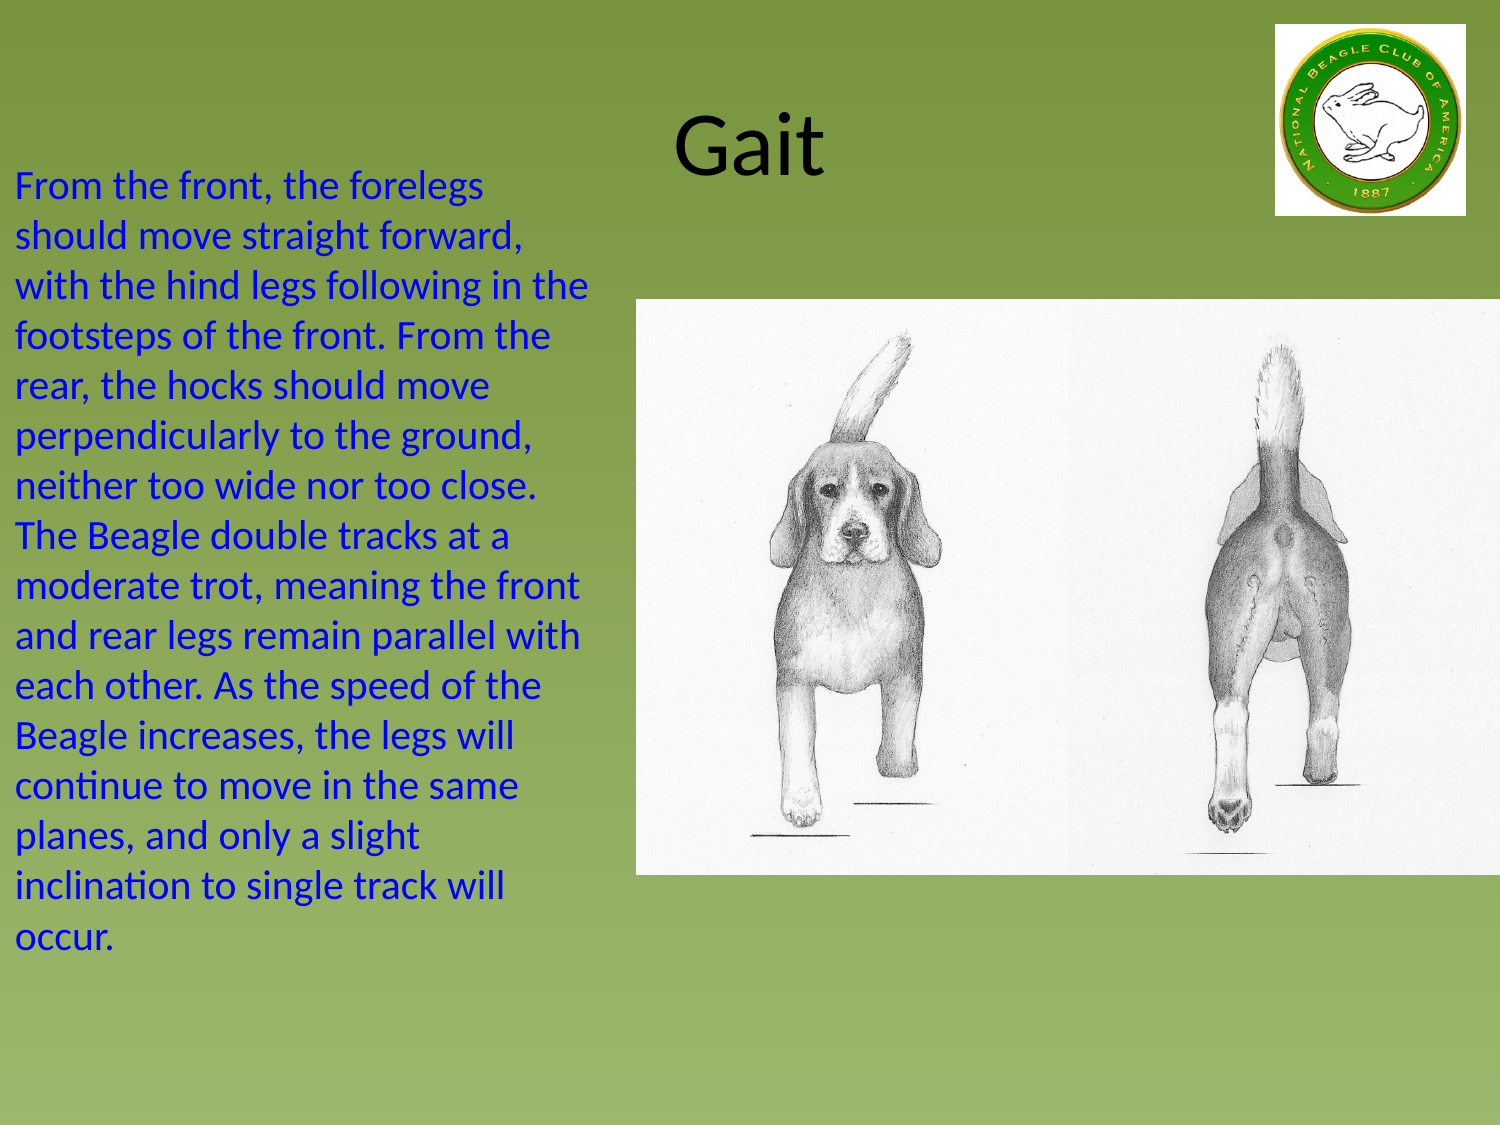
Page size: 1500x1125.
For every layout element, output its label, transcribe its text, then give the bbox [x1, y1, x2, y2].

text_box From the front, the forelegs should move straight forward, with the hind legs following in the footsteps of the front. From the rear, the hocks should move perpendicularly to the ground, neither too wide nor too close. The Beagle double tracks at a moderate trot, meaning the front and rear legs remain parallel with each other. As the speed of the Beagle increases, the legs will continue to move in the same planes, and only a slight inclination to single track will occur. [0, 150, 613, 966]
picture [1274, 24, 1466, 216]
title Gait [75, 45, 1425, 233]
picture [636, 299, 1500, 876]
